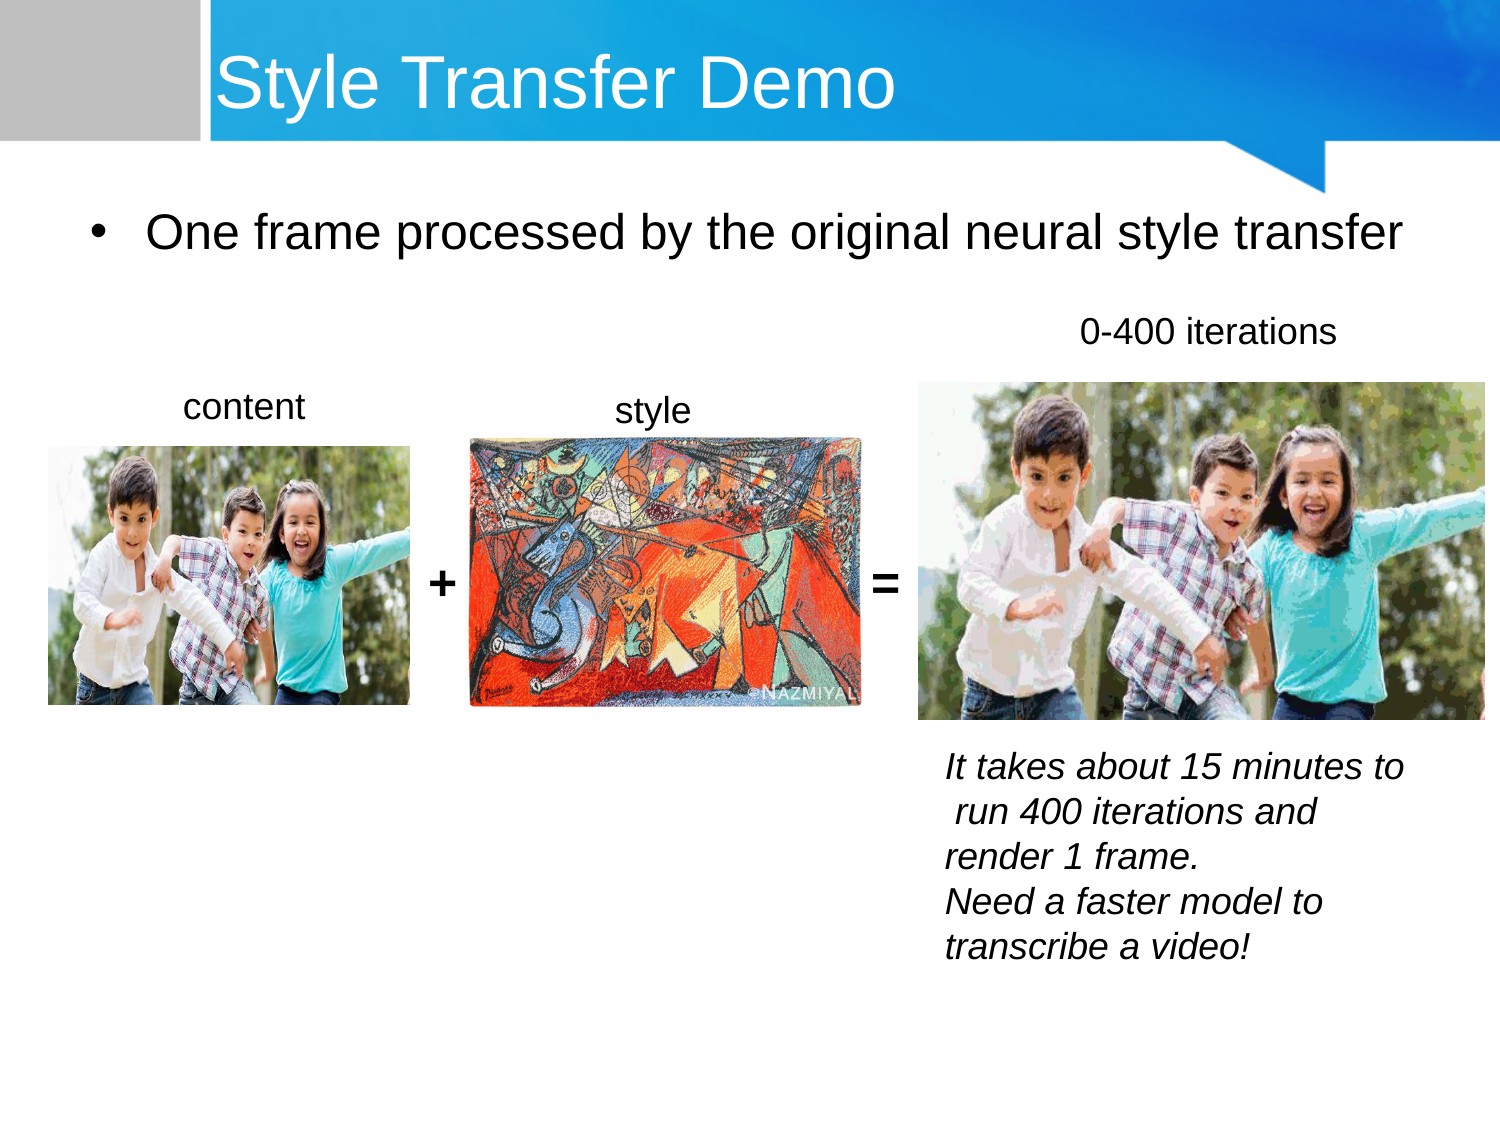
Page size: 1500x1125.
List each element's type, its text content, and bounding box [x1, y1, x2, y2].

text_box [47, 374, 411, 706]
text_box = [868, 543, 912, 614]
text_box It takes about 15 minutes to run 400 iterations and render 1 frame. Need a faster model to transcribe a video! [929, 735, 1425, 960]
text_box Style Transfer Demo [74, 31, 1425, 127]
text_box 0-400 iterations [1064, 299, 1353, 357]
text_box One frame processed by the original neural style transfer [74, 614, 1425, 1005]
text_box + [415, 543, 459, 614]
picture [0, 0, 1500, 1125]
text_box One frame processed by the original neural style transfer [74, 192, 1425, 543]
text_box style [599, 378, 753, 433]
